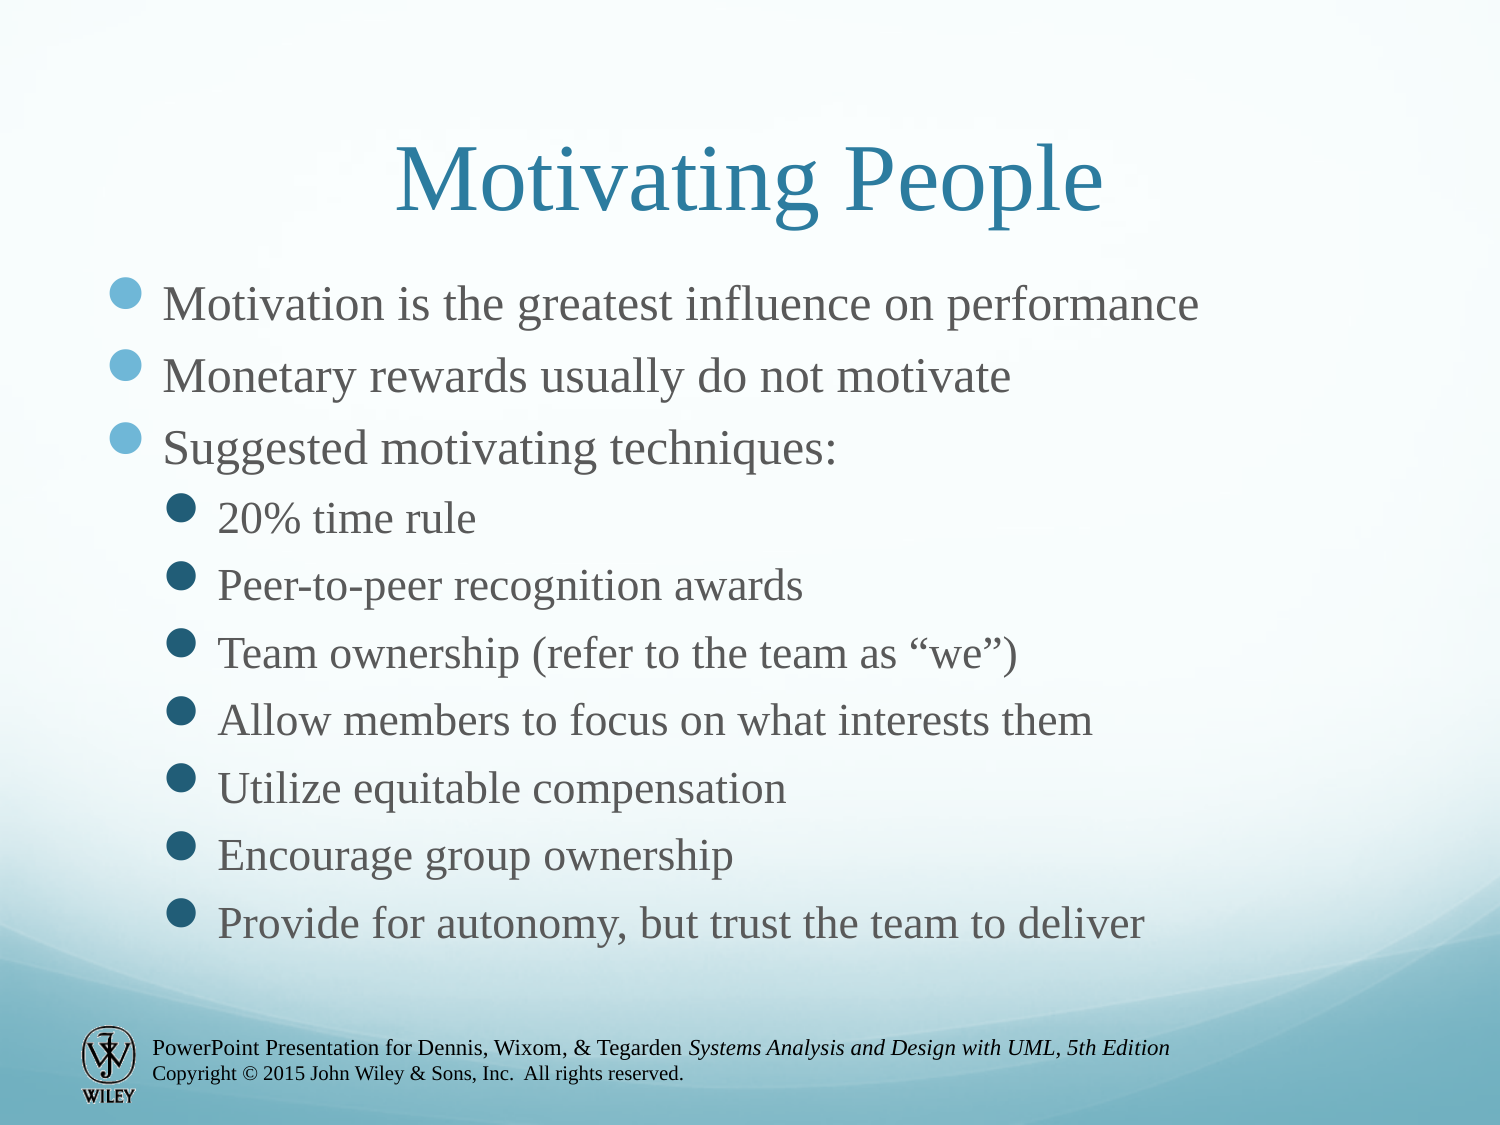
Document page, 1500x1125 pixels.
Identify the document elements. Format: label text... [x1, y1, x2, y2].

list Motivation is the greatest influence on performance Monetary rewards usually do not motivate Suggested motivating techniques: 20% time rule Peer-to-peer recognition awards Team ownership (refer to the team as “we”) Allow members to focus on what interests them Utilize equitable compensation Encourage group ownership Provide for autonomy, but trust the team to deliver [89, 262, 1410, 976]
title Motivating People [89, 17, 1410, 238]
picture [78, 1024, 138, 1105]
